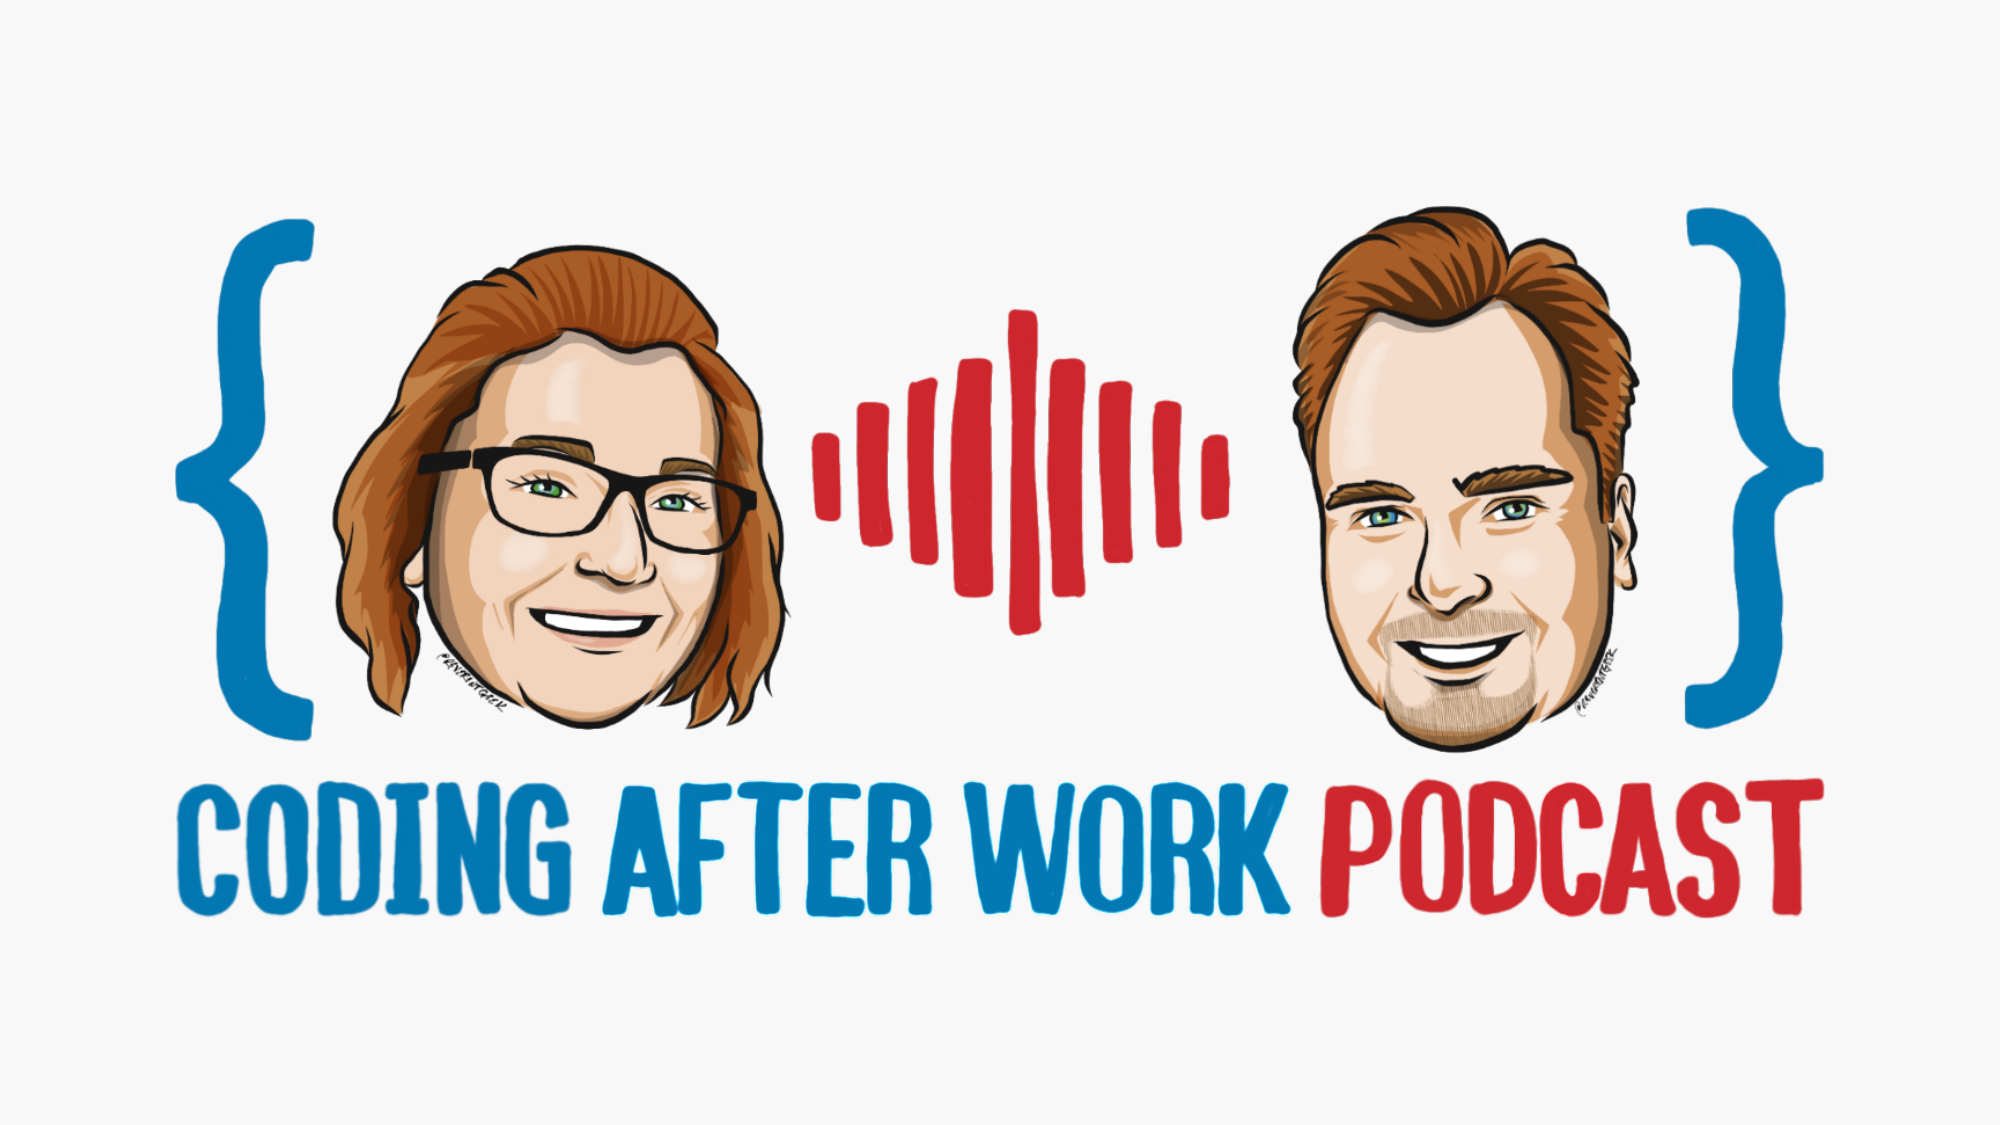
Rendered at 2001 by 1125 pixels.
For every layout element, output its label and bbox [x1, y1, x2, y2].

picture [174, 205, 1826, 920]
